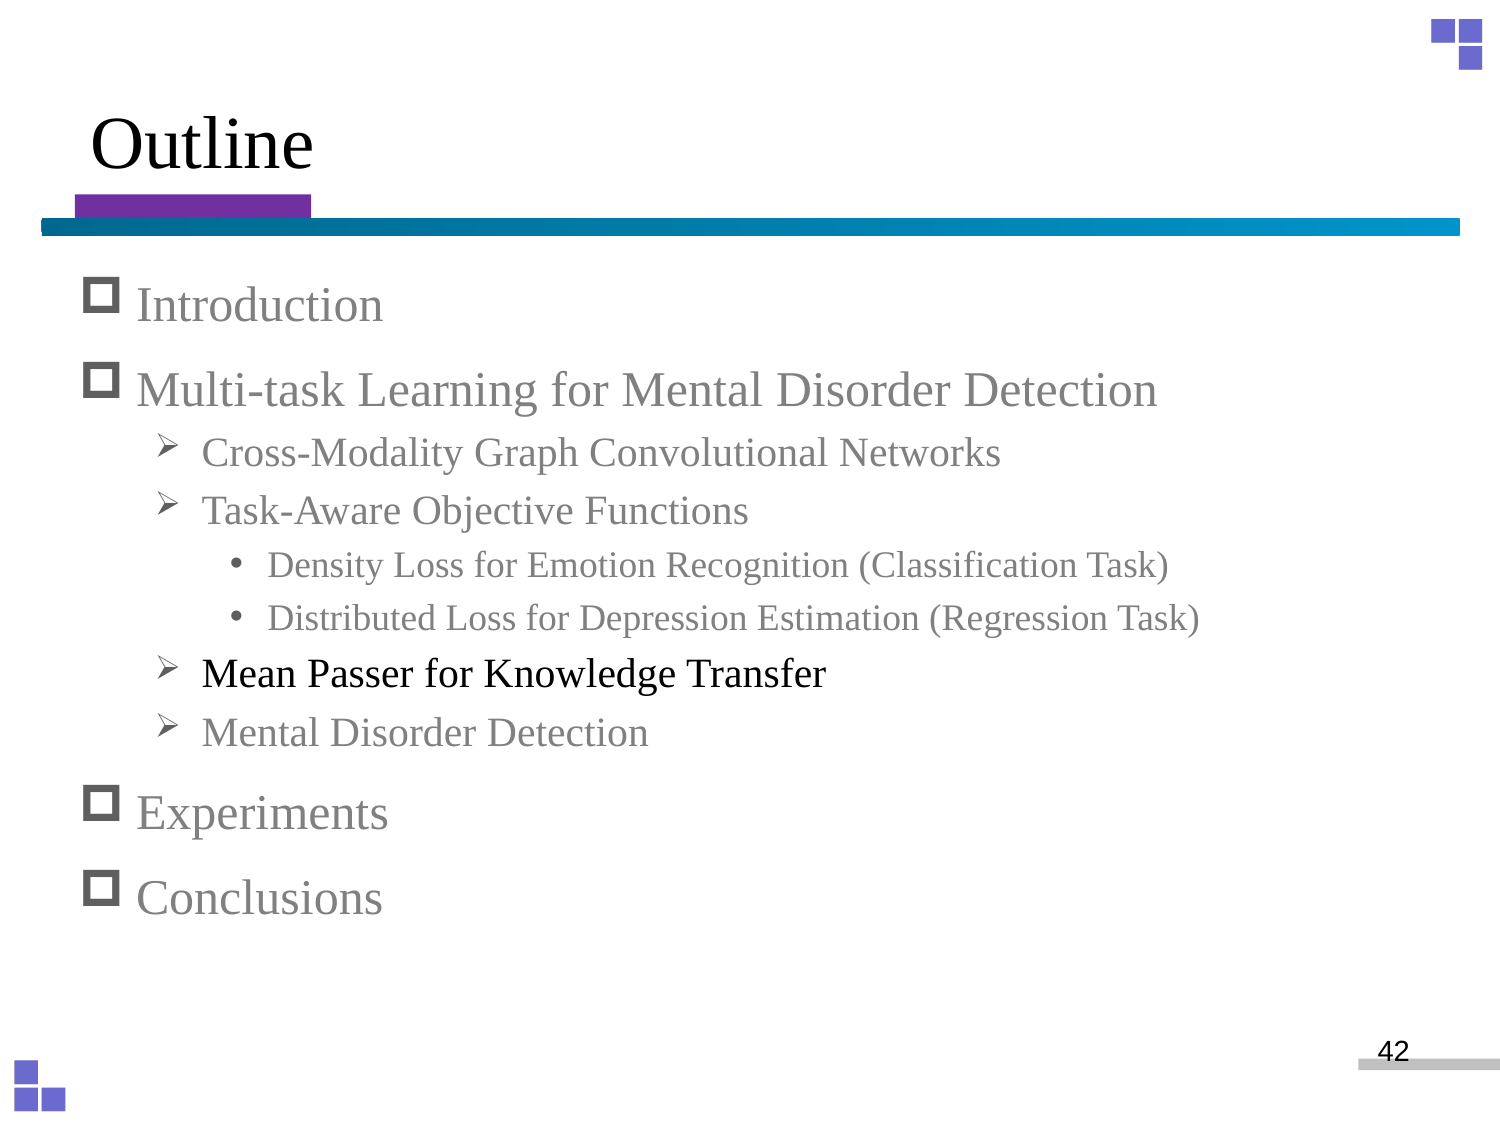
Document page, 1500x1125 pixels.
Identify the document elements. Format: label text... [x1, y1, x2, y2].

slide_number 42 [1074, 1024, 1425, 1103]
title Outline [75, 45, 1425, 233]
list Introduction Multi-task Learning for Mental Disorder Detection Cross-Modality Graph Convolutional Networks Task-Aware Objective Functions Density Loss for Emotion Recognition (Classification Task) Distributed Loss for Depression Estimation (Regression Task) Mean Passer for Knowledge Transfer Mental Disorder Detection Experiments Conclusions [64, 263, 1415, 1071]
